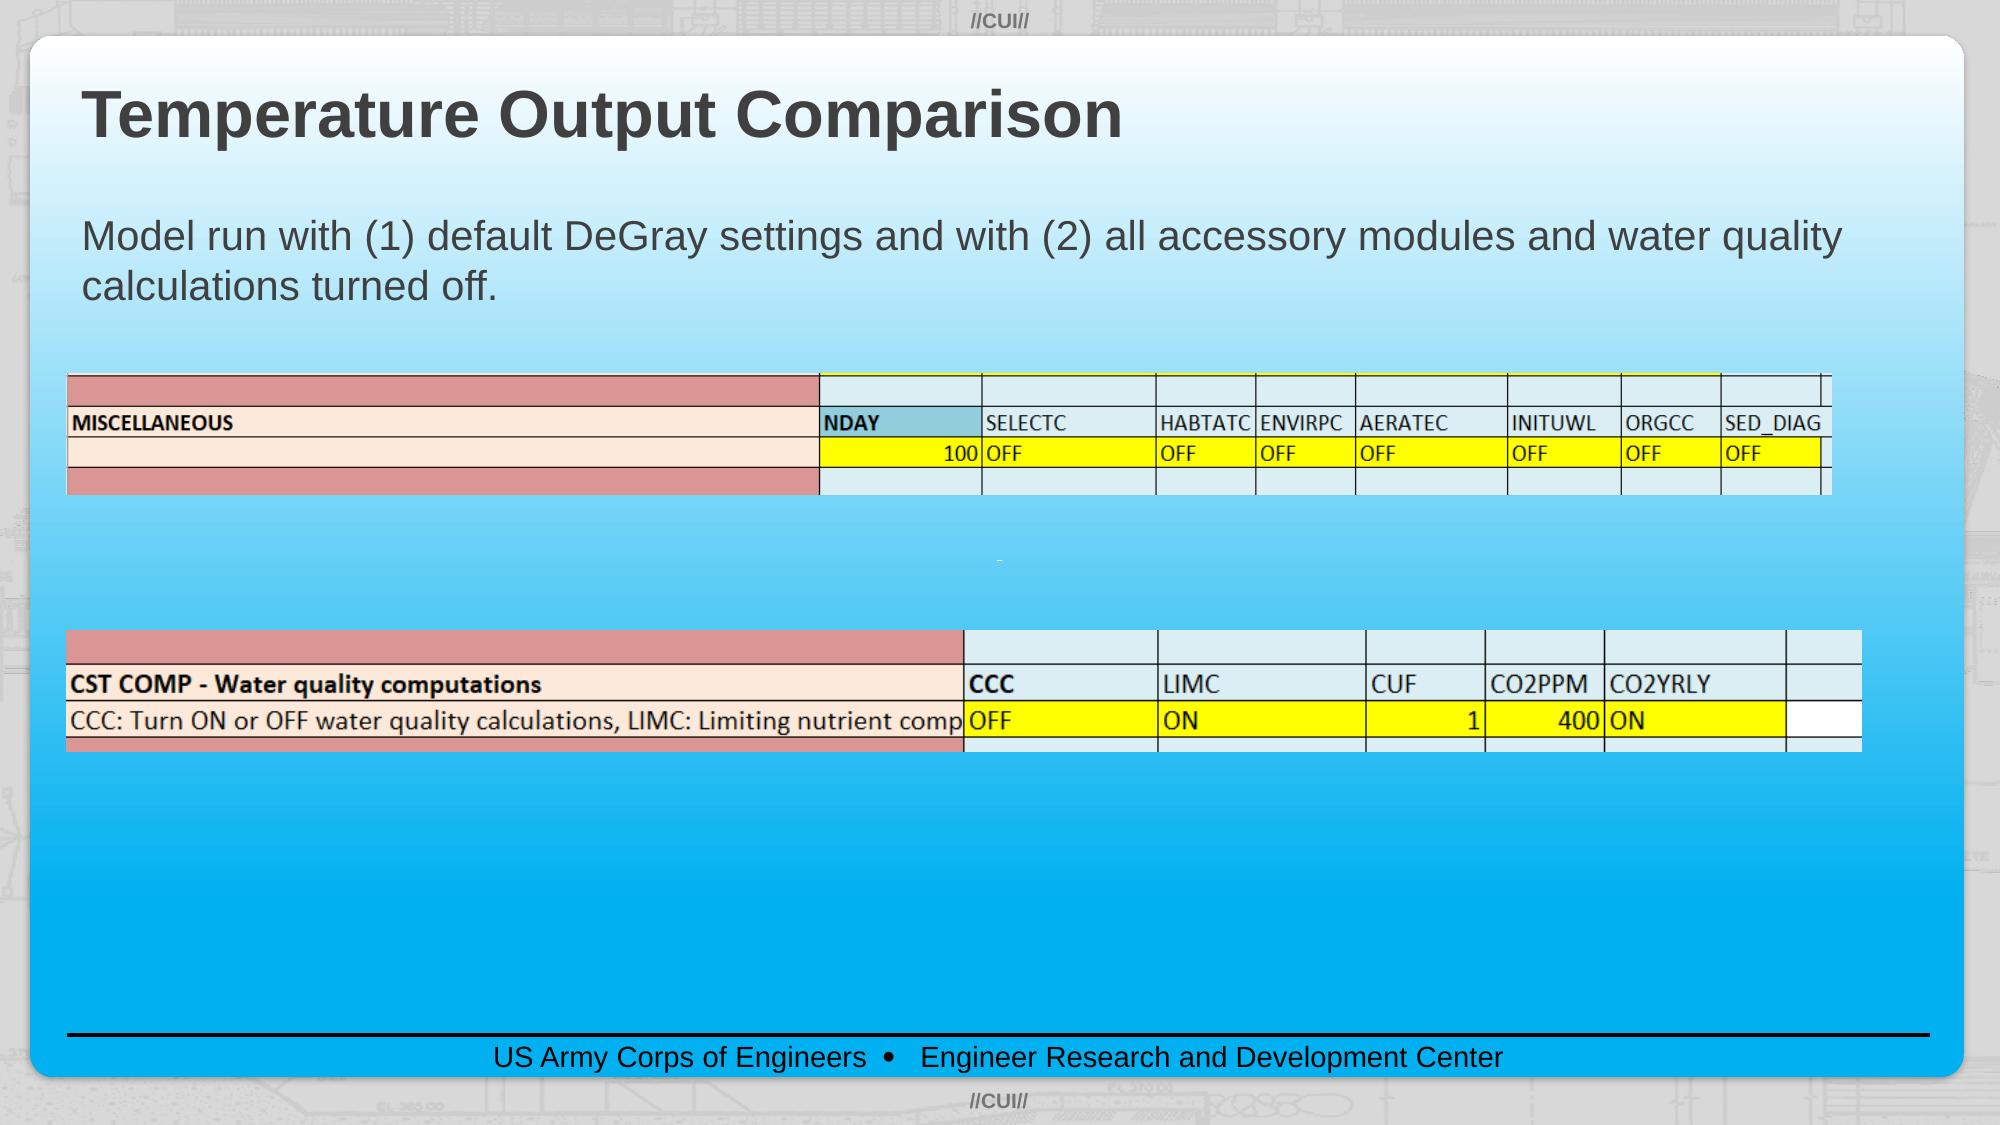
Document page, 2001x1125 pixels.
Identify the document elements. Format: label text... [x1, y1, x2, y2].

list Model run with (1) default DeGray settings and with (2) all accessory modules and water quality calculations turned off. [66, 200, 1901, 342]
title Temperature Output Comparison [66, 44, 1901, 178]
picture [0, 0, 2000, 1125]
